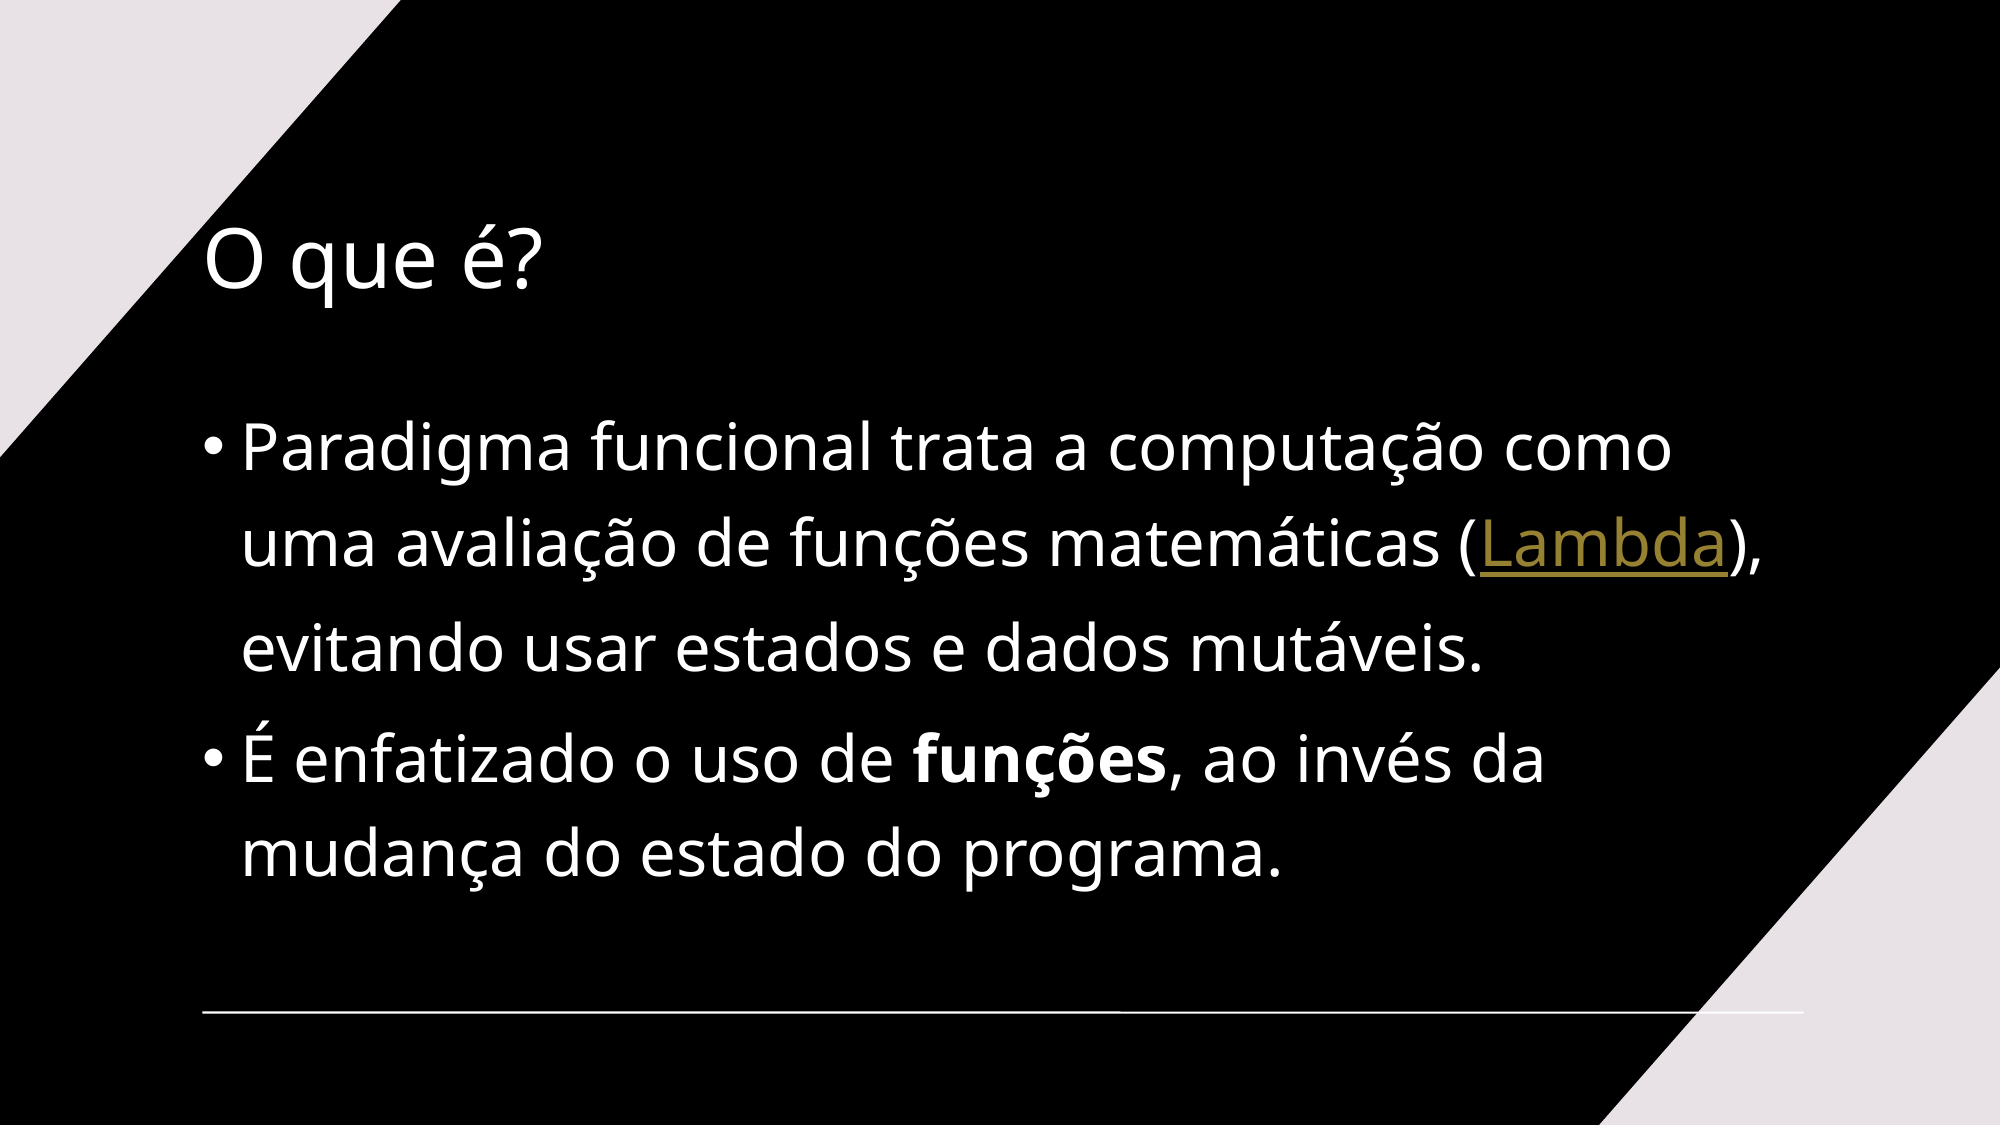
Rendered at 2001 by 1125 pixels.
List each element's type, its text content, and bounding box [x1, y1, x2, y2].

title O que é? [187, 143, 1813, 367]
list Paradigma funcional trata a computação como uma avaliação de funções matemáticas (Lambda), evitando usar estados e dados mutáveis. É enfatizado o uso de funções, ao invés da mudança do estado do programa. [187, 382, 1813, 968]
